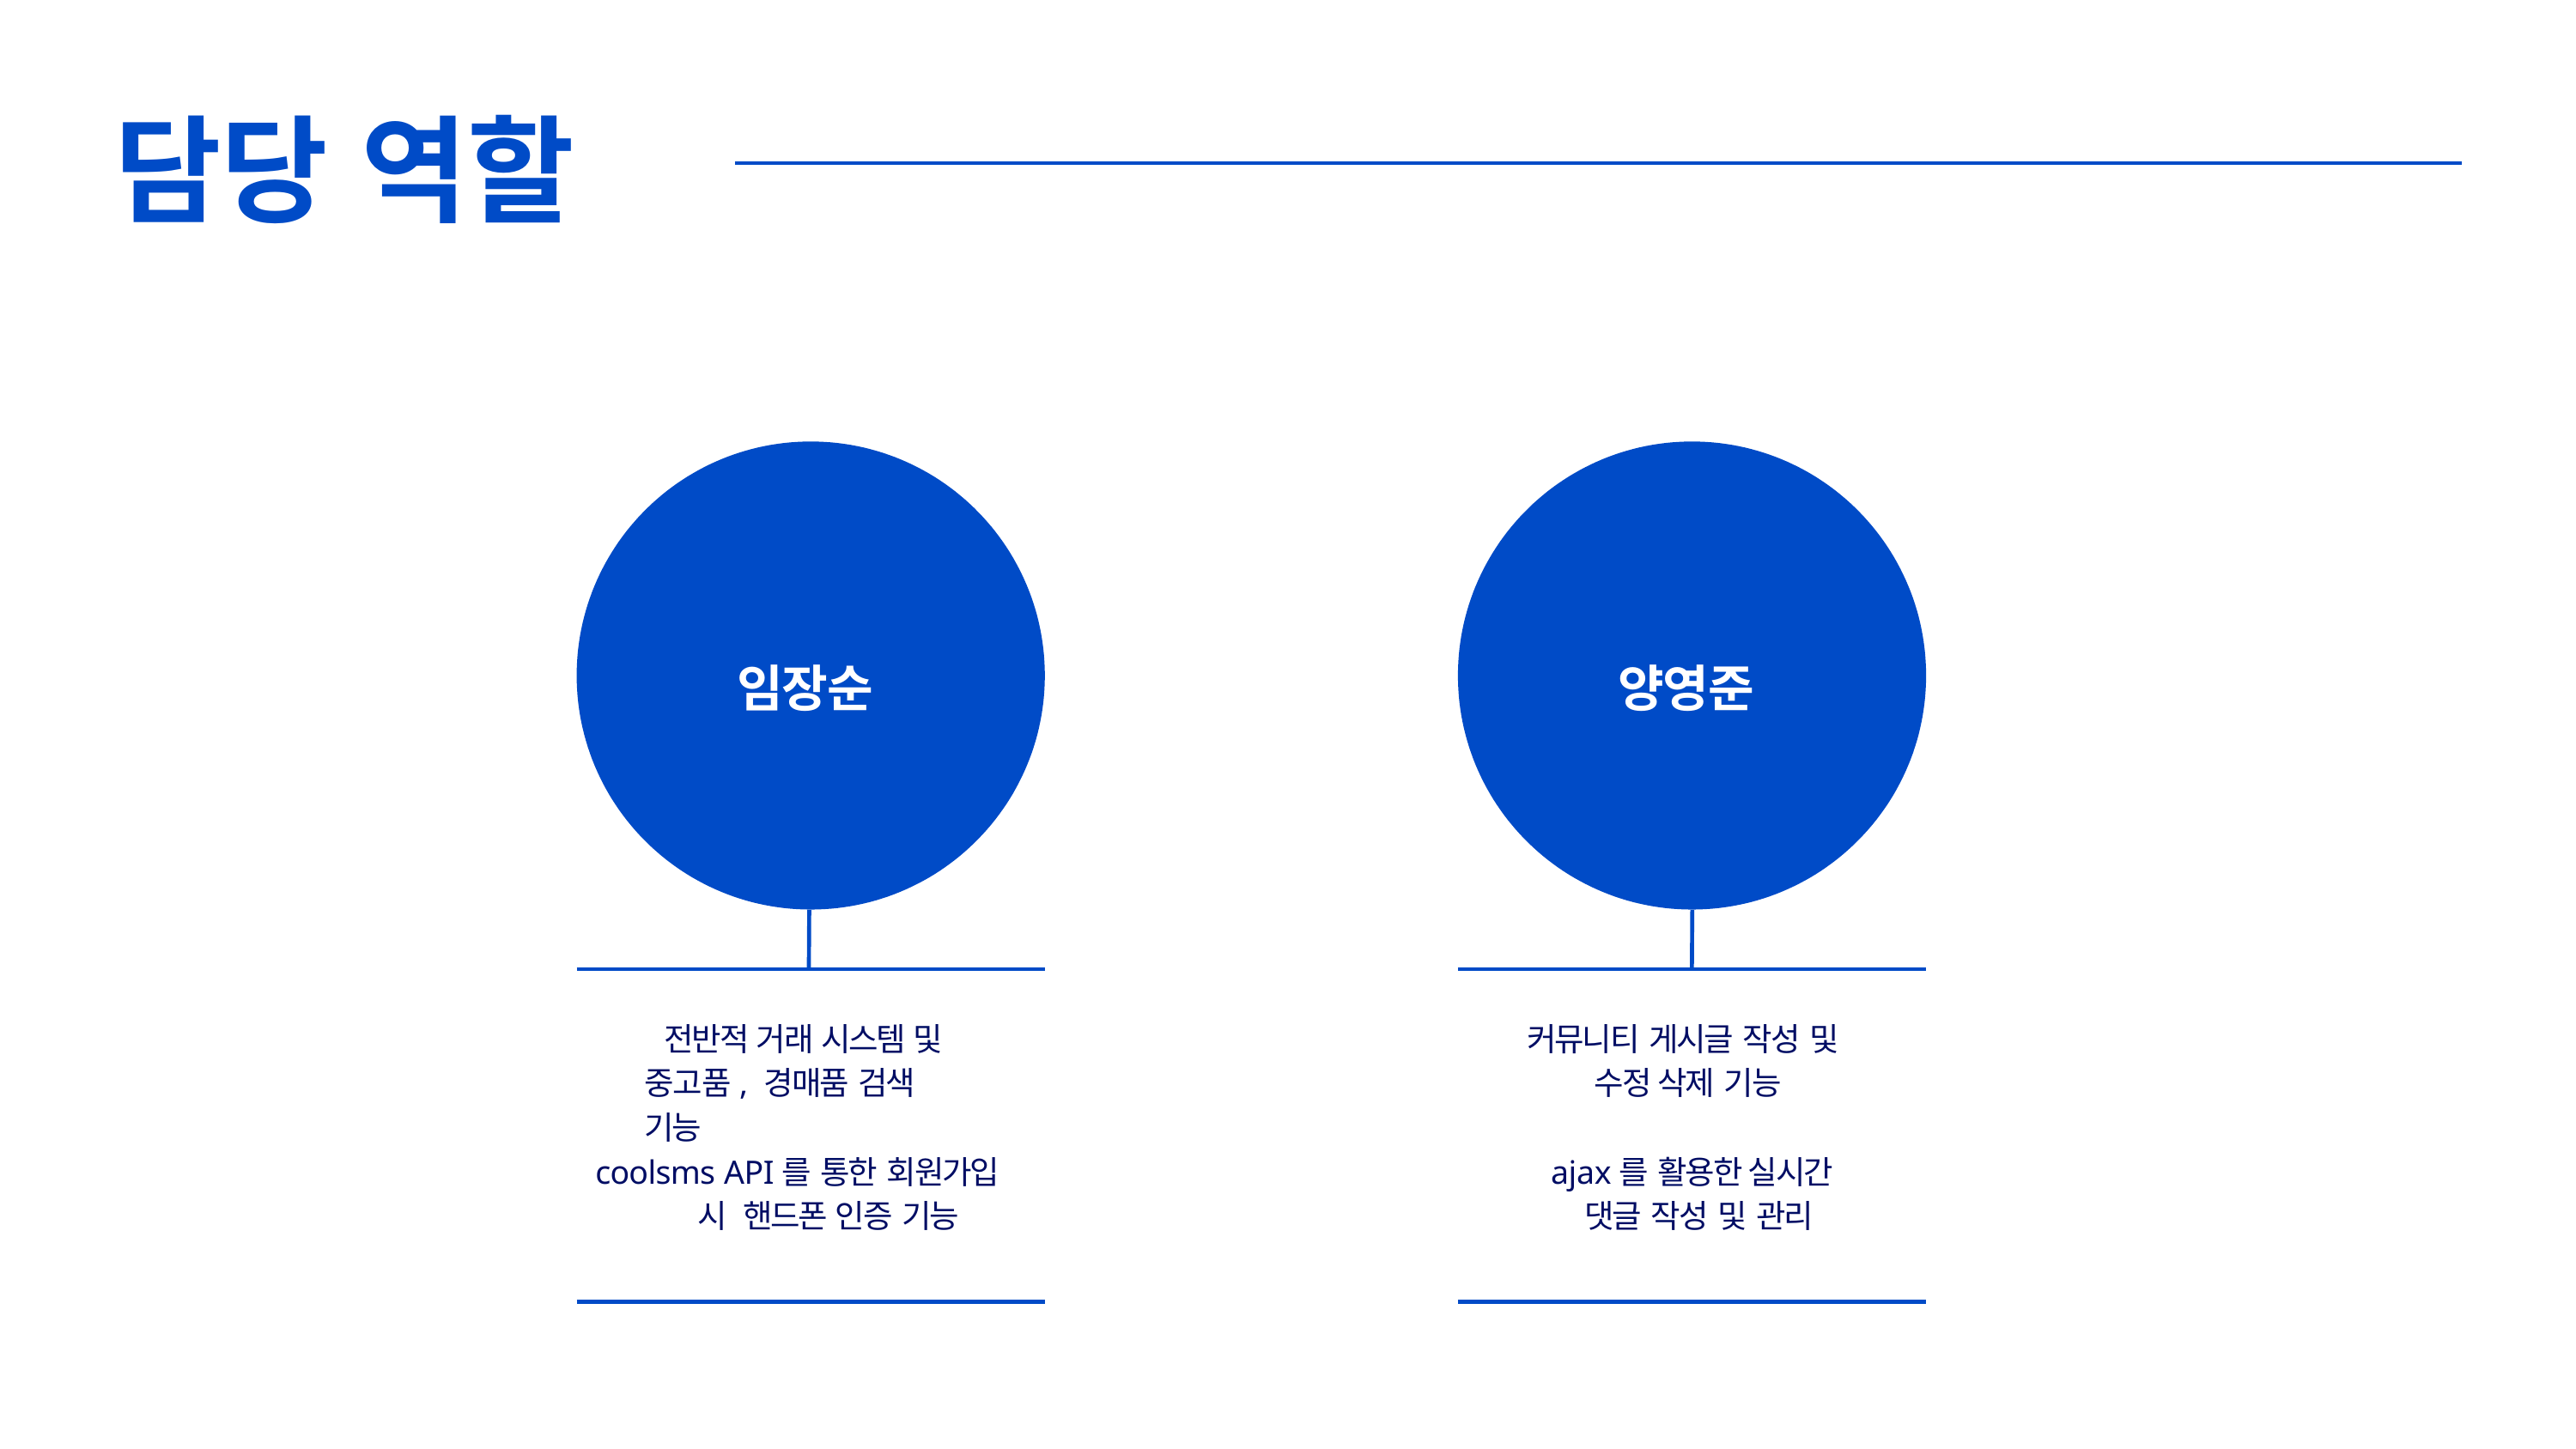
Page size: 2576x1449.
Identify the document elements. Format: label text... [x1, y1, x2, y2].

text_box [576, 441, 1045, 910]
text_box coolsms API를 통한 회원가입 시 핸드폰 인증 기능 [593, 1144, 1029, 1234]
text_box [1457, 441, 1927, 910]
text_box 전반적 거래 시스템 및 중고품, 경매품 검색 기능 [641, 1011, 980, 1144]
text_box 양영준 [1616, 654, 1768, 717]
title 담당 역할 [112, 94, 600, 339]
text_box ajax를 활용한 실시간 댓글 작성 및 관리 [1549, 1144, 1836, 1234]
text_box 커뮤니티 게시글 작성 및 수정 삭제 기능 [1525, 1011, 1852, 1102]
text_box 임장순 [735, 654, 887, 717]
